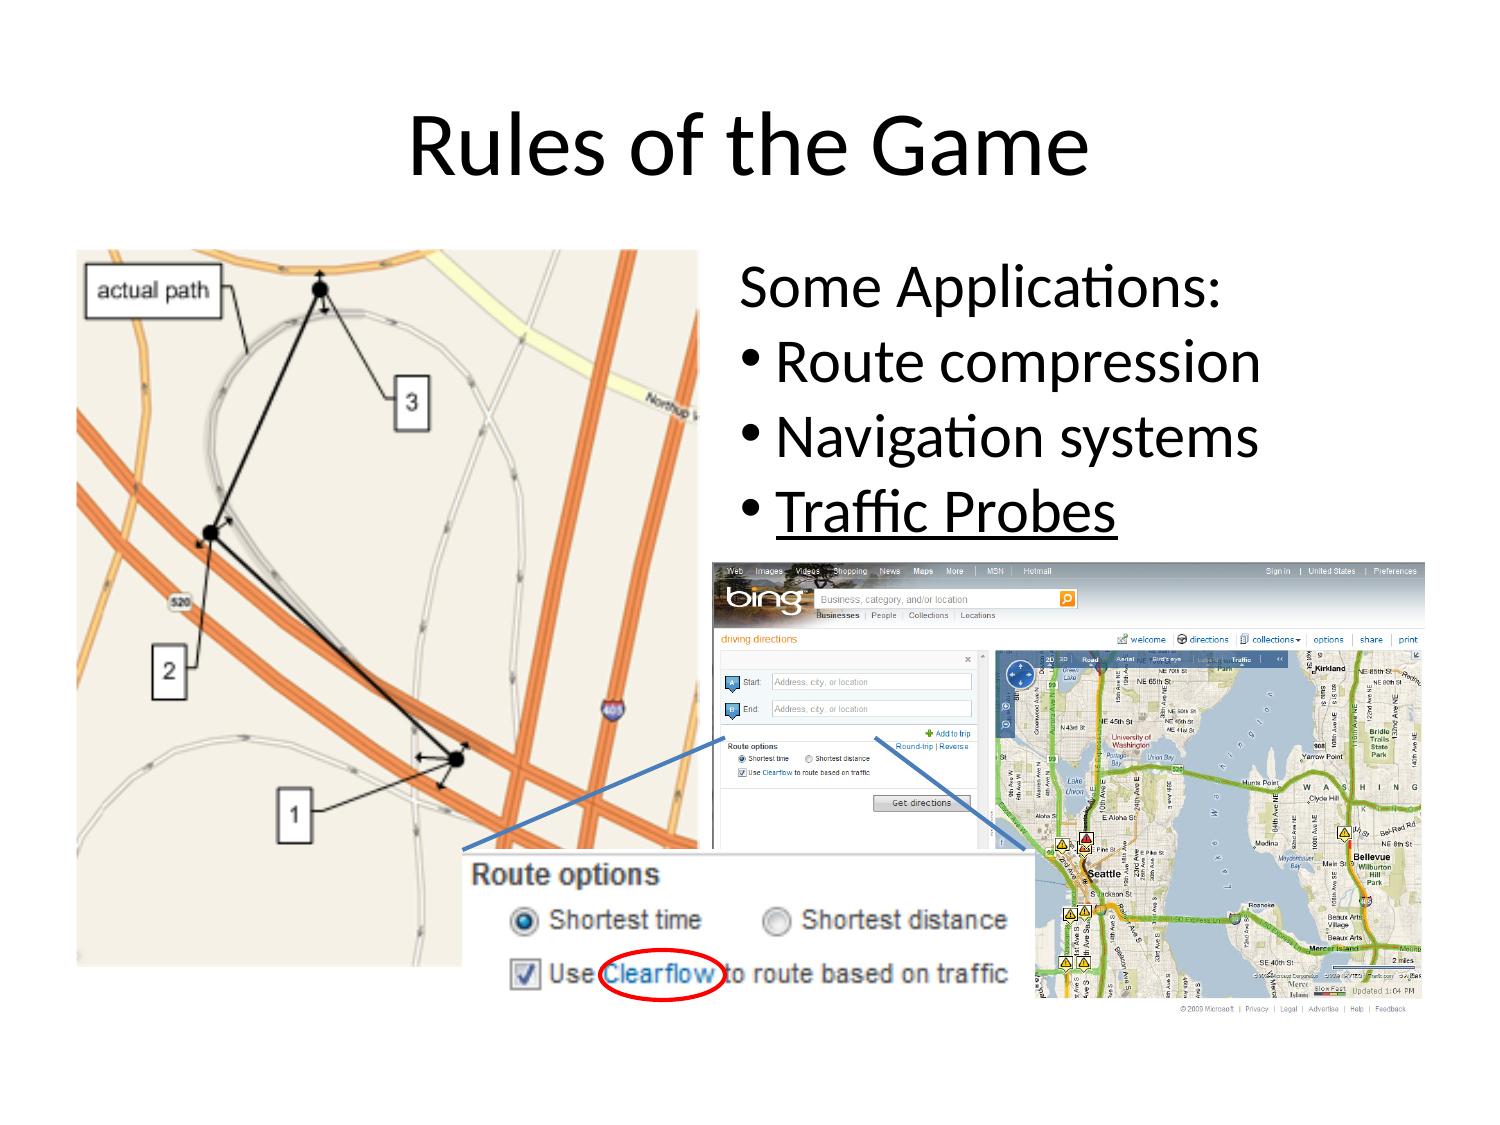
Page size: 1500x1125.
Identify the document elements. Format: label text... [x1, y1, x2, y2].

picture [74, 249, 1426, 1014]
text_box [874, 737, 1026, 851]
title Rules of the Game [75, 45, 1425, 233]
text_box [462, 737, 726, 851]
text_box Some Applications: Route compression Navigation systems Traffic Probes [724, 237, 1388, 552]
